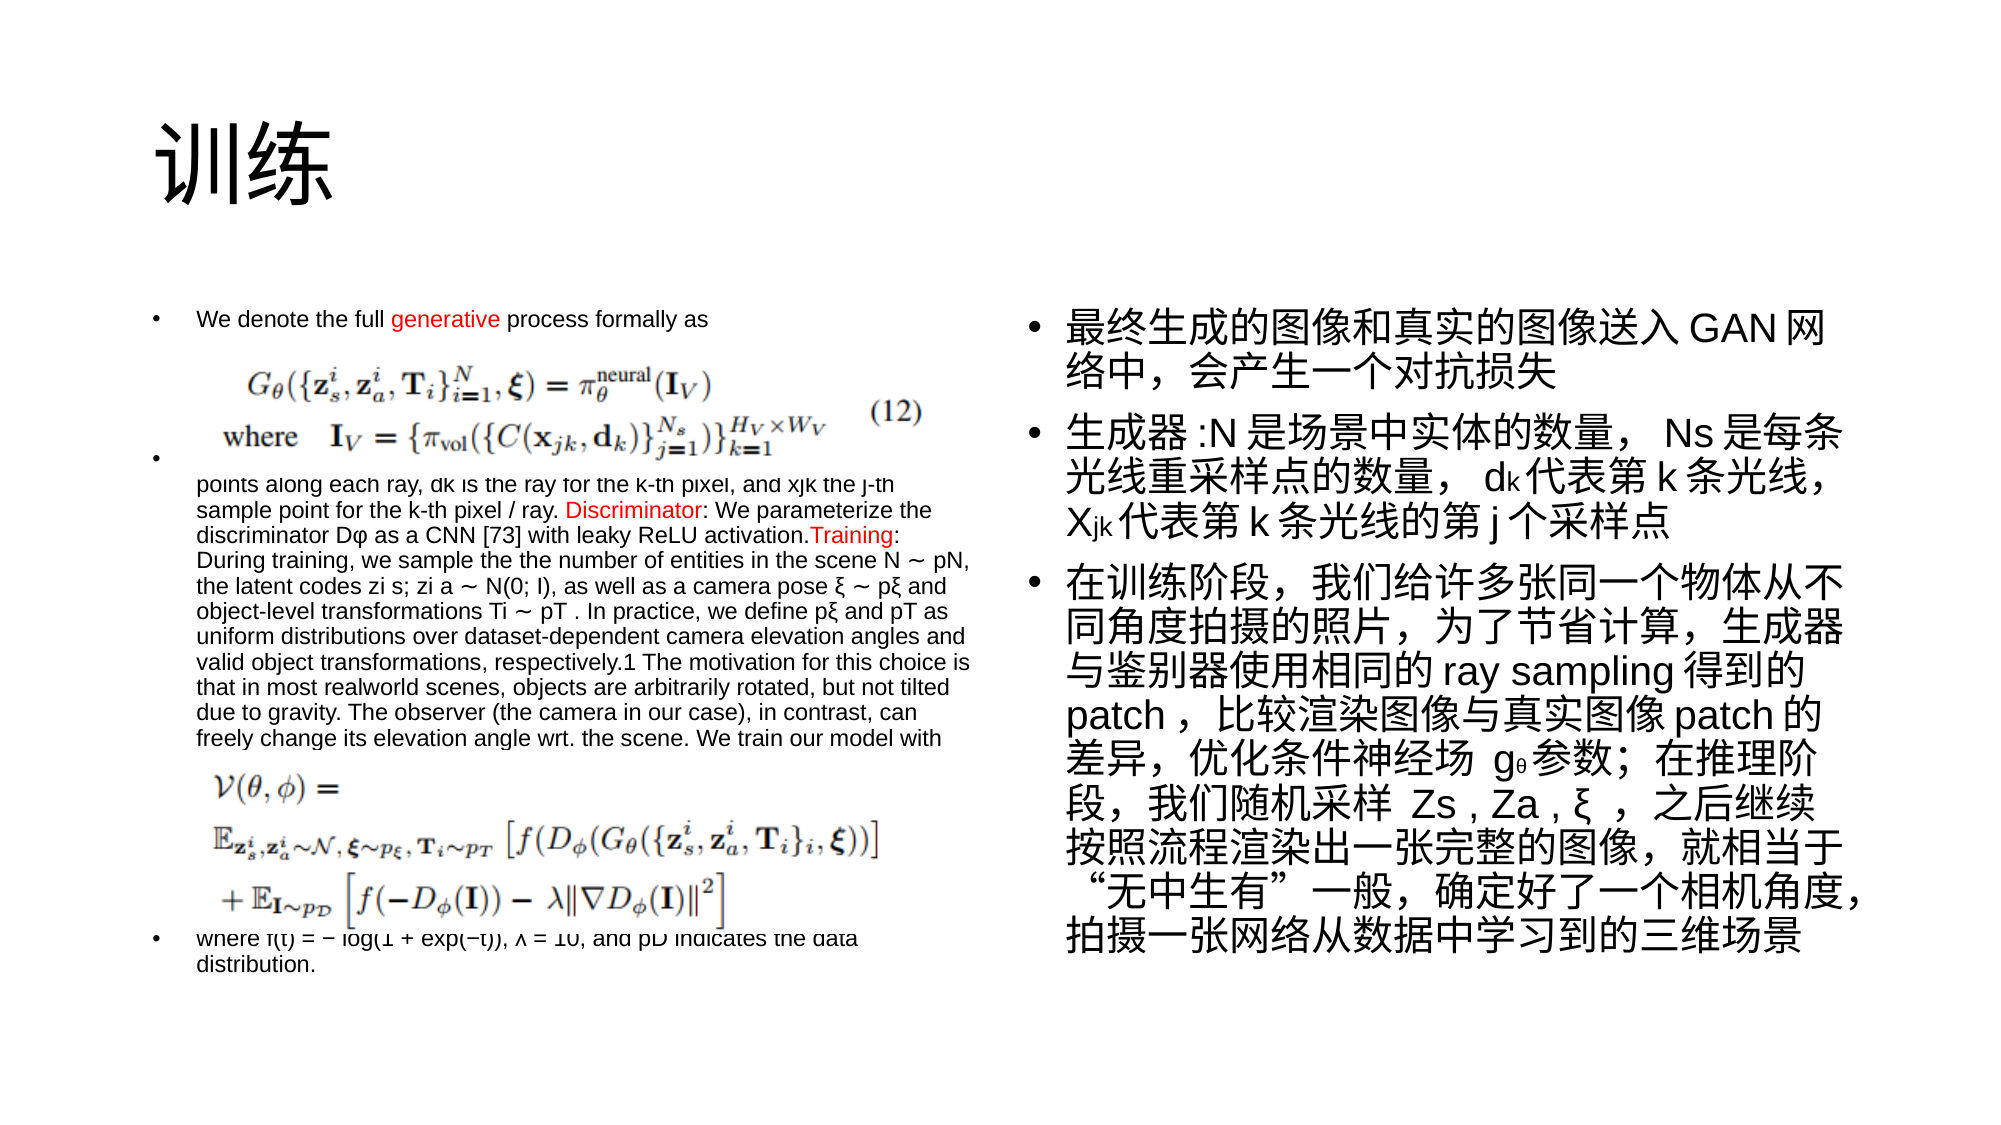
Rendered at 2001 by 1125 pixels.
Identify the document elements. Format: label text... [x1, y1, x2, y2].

title 训练 [137, 59, 1863, 278]
picture [180, 336, 945, 478]
picture [180, 750, 912, 934]
list 最终生成的图像和真实的图像送入GAN网络中，会产生一个对抗损失 生成器:N是场景中实体的数量，Ns是每条光线重采样点的数量，dk代表第k条光线，Xjk代表第k条光线的第j个采样点 在训练阶段，我们给许多张同一个物体从不同角度拍摄的照片，为了节省计算，生成器与鉴别器使用相同的ray sampling得到的patch，比较渲染图像与真实图像patch的差异，优化条件神经场 gθ参数；在推理阶段，我们随机采样 Zs , Za , ξ ，之后继续按照流程渲染出一张完整的图像，就相当于“无中生有”一般，确定好了一个相机角度，拍摄一张网络从数据中学习到的三维场景 [1012, 299, 1863, 1014]
list We denote the full generative process formally as and N is the number of entities in the scene, Ns the number of sample points along each ray, dk is the ray for the k-th pixel, and xjk the j-th sample point for the k-th pixel / ray. Discriminator: We parameterize the discriminator Dφ as a CNN [73] with leaky ReLU activation.Training: During training, we sample the the number of entities in the scene N ∼ pN, the latent codes zi s; zi a ∼ N(0; I), as well as a camera pose ξ ∼ pξ and object-level transformations Ti ∼ pT . In practice, we define pξ and pT as uniform distributions over dataset-dependent camera elevation angles and valid object transformations, respectively.1 The motivation for this choice is that in most realworld scenes, objects are arbitrarily rotated, but not tilted due to gravity. The observer (the camera in our case), in contrast, can freely change its elevation angle wrt. the scene. We train our model with the non-saturating GAN objective [24] and R1 gradient penalty [58] where f(t) = − log(1 + exp(−t)), λ = 10, and pD indicates the data distribution. [137, 299, 988, 1014]
